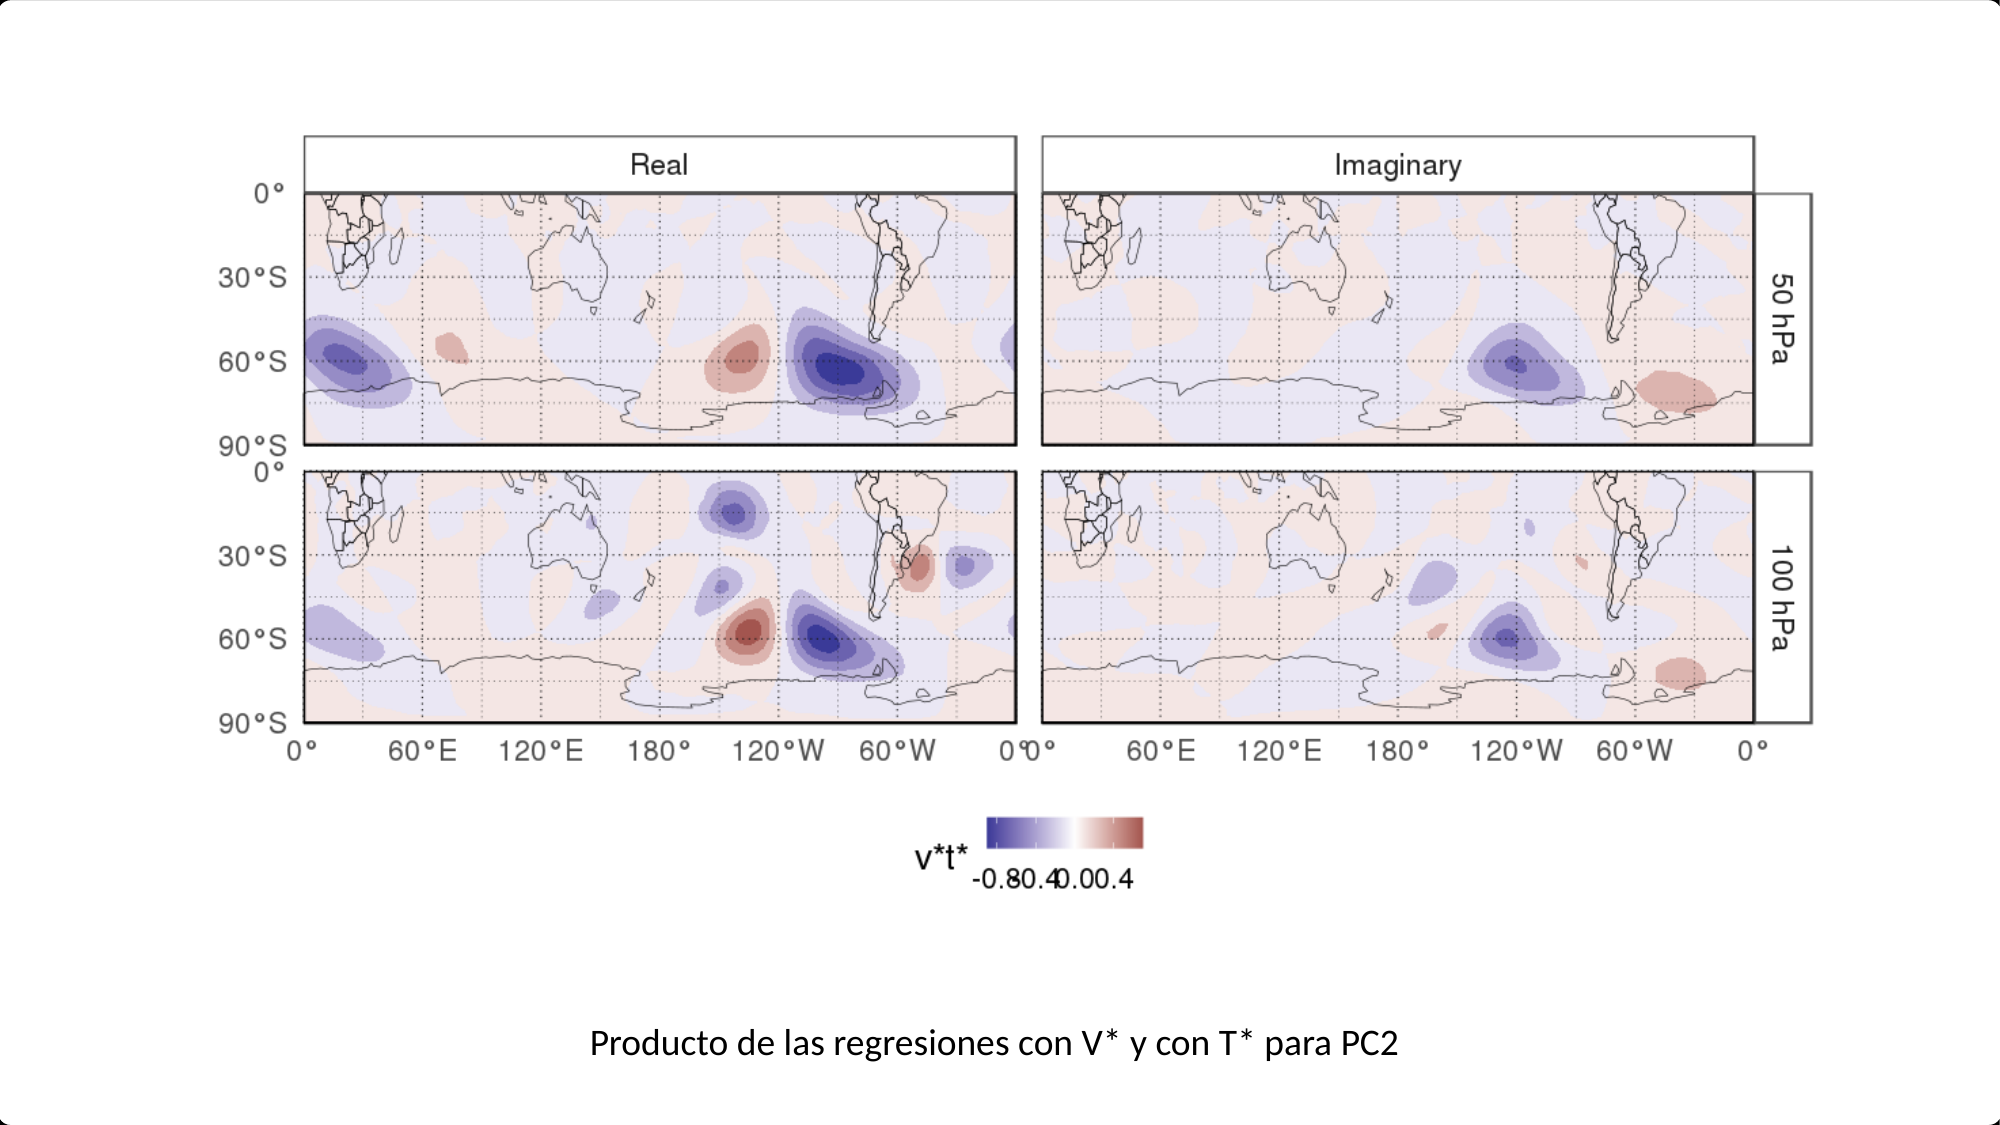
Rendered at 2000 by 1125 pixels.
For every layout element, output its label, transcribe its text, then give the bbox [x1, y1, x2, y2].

picture [160, 20, 1827, 1011]
text_box Producto de las regresiones con V* y con T* para PC2 [29, 1010, 1961, 1094]
